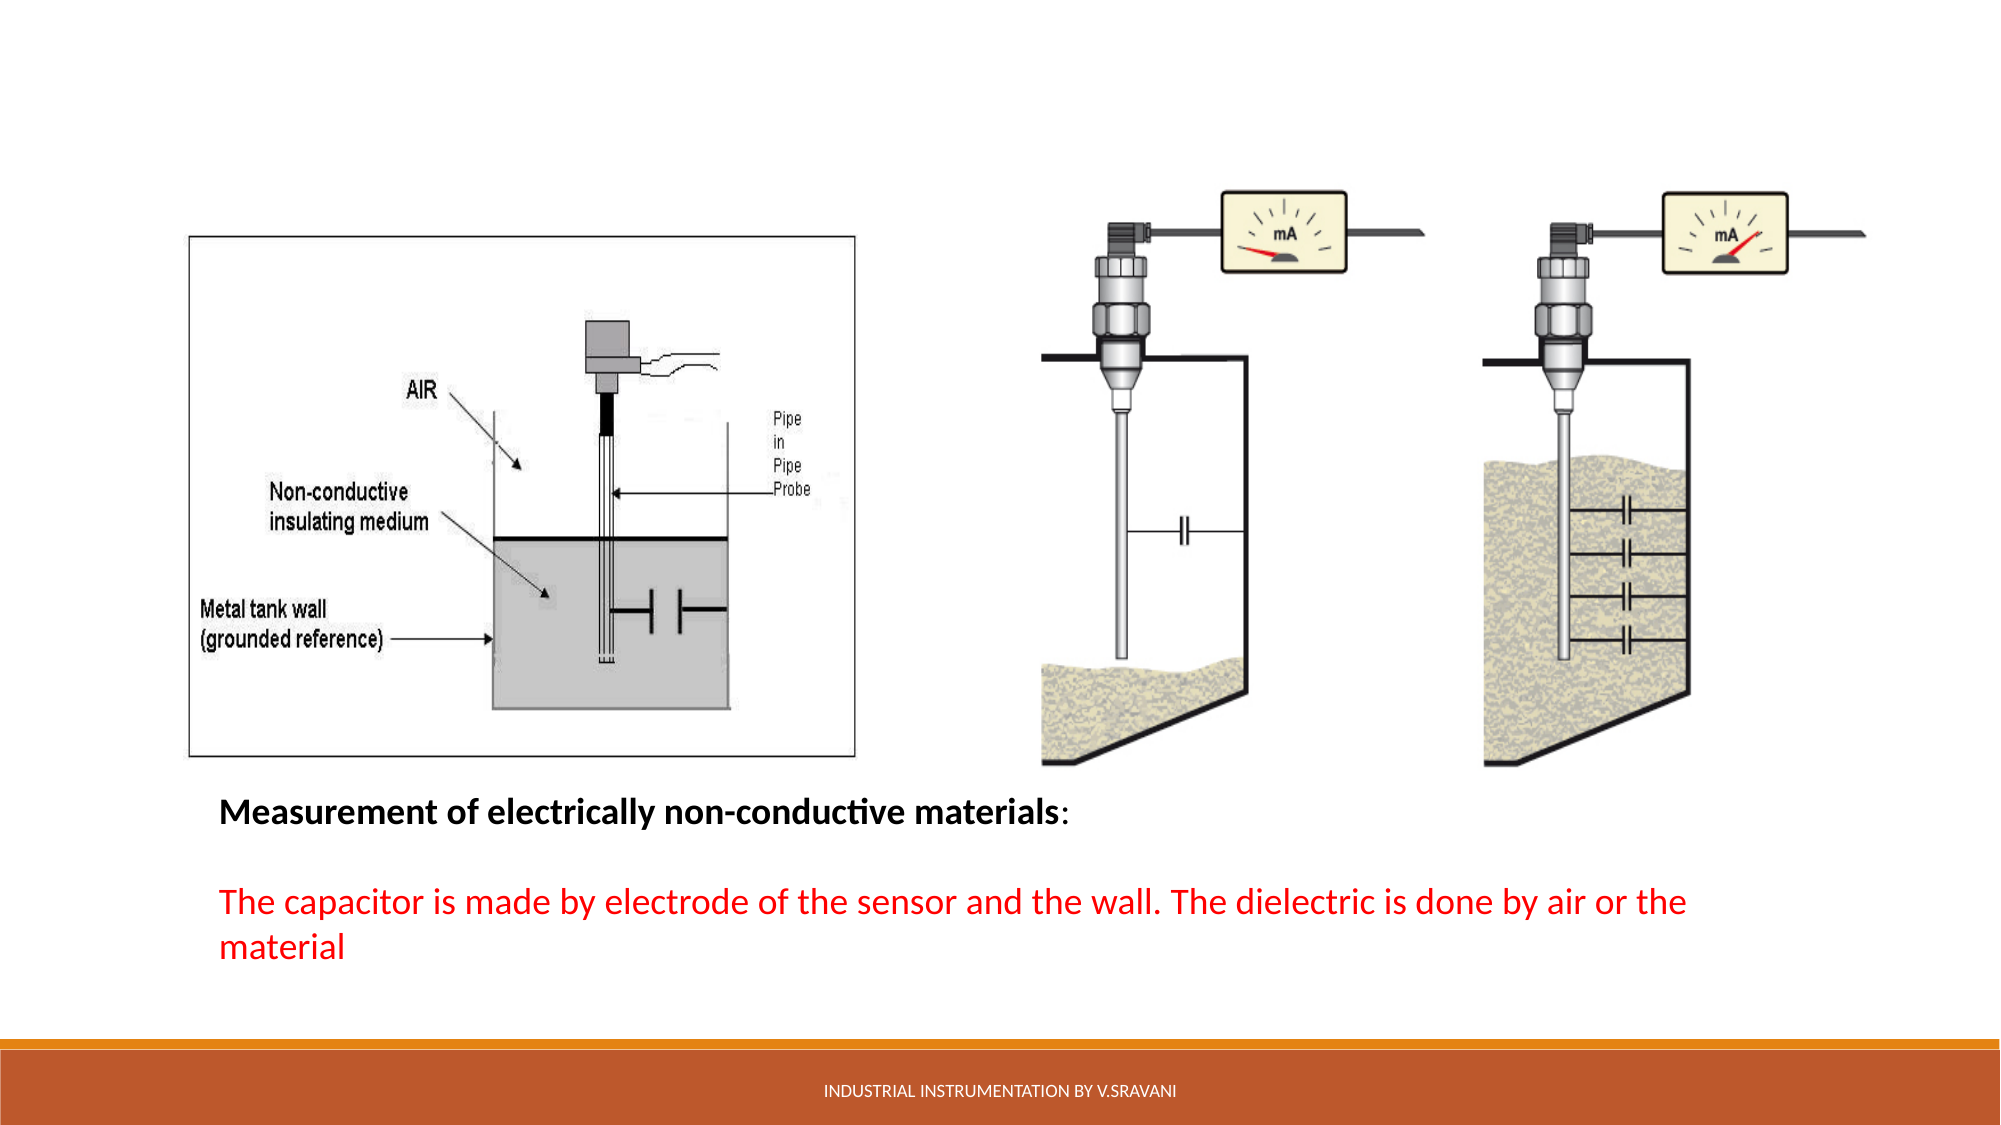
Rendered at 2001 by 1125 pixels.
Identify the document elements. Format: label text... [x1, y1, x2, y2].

text_box Measurement of electrically non-conductive materials: The capacitor is made by electrode of the sensor and the wall. The dielectric is done by air or the material [204, 779, 1764, 975]
picture [1030, 181, 1874, 772]
footer Industrial Instrumentation by V.Sravani [604, 1059, 1396, 1120]
picture [182, 222, 869, 770]
